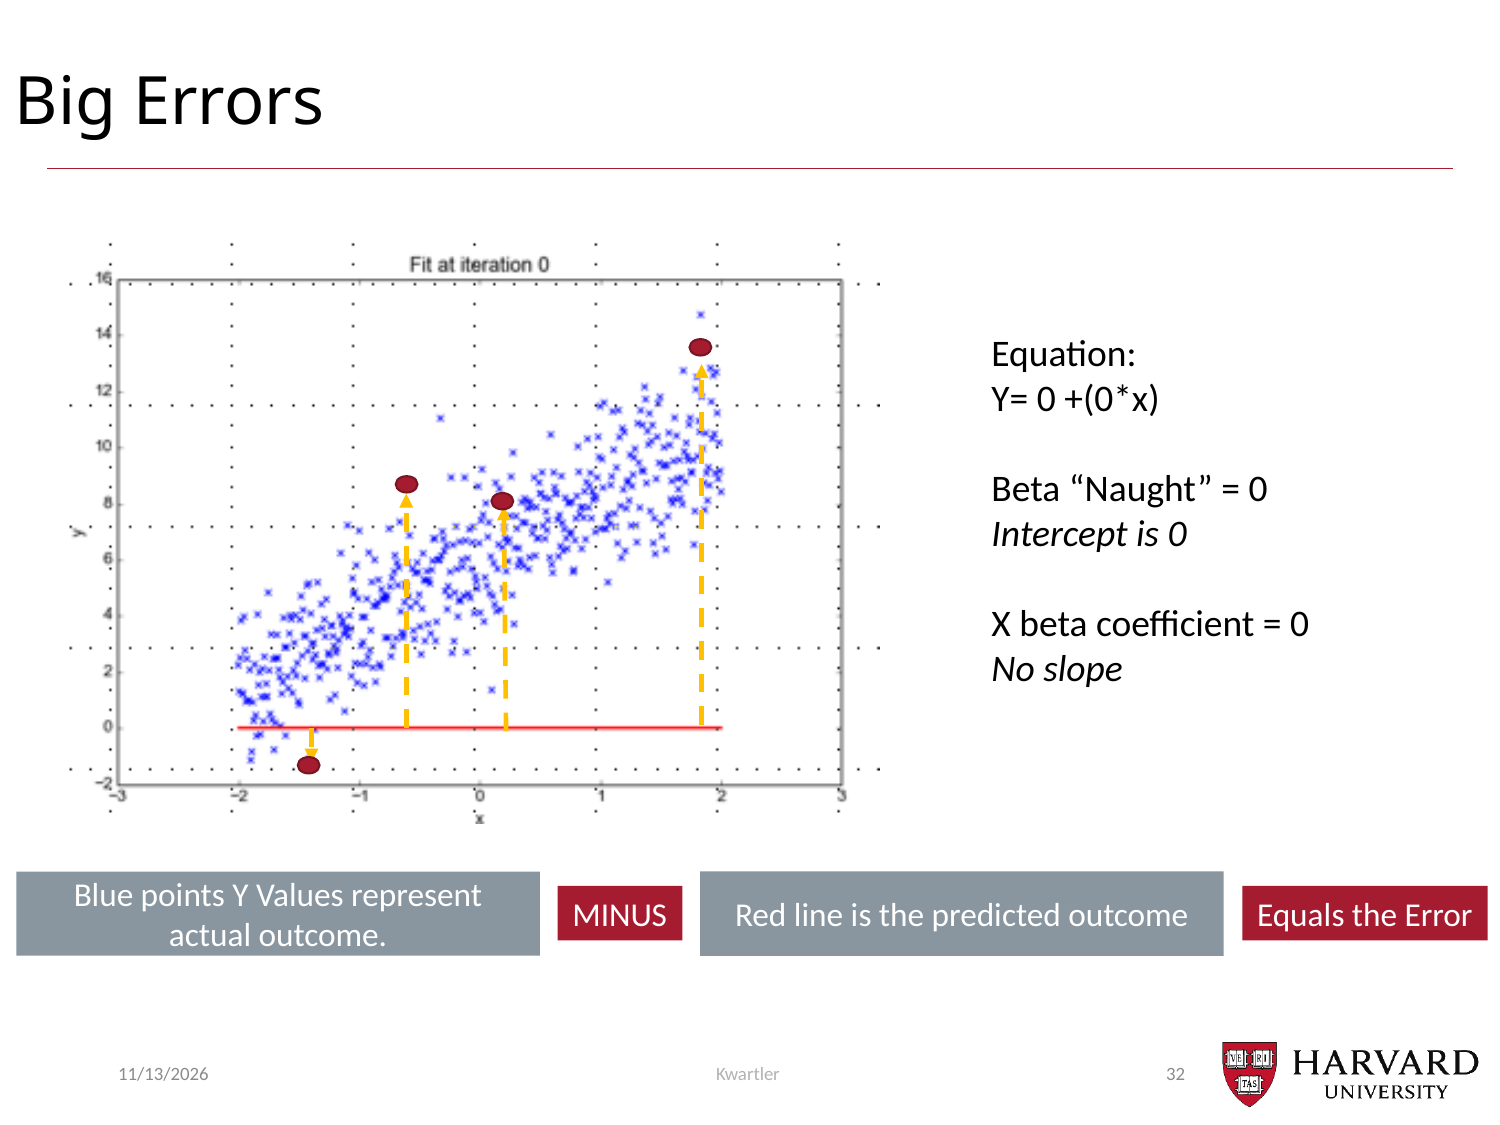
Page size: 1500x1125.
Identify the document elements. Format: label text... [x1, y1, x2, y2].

text_box Equals the Error [1242, 885, 1488, 941]
text_box Blue points Y Values represent actual outcome. [15, 871, 541, 957]
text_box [503, 506, 507, 732]
picture [68, 233, 880, 824]
text_box Red line is the predicted outcome [699, 870, 1225, 957]
text_box Equation: Y= 0 +(0*x) Beta “Naught” = 0 Intercept is 0 X beta coefficient = 0 No slope [976, 321, 1333, 742]
title Big Errors [0, 59, 1466, 157]
picture [1200, 1024, 1500, 1125]
footer Kwartler [496, 1042, 1004, 1103]
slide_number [103, 1042, 441, 1103]
text_box MINUS [557, 885, 683, 941]
slide_number 32 [1059, 1042, 1200, 1103]
